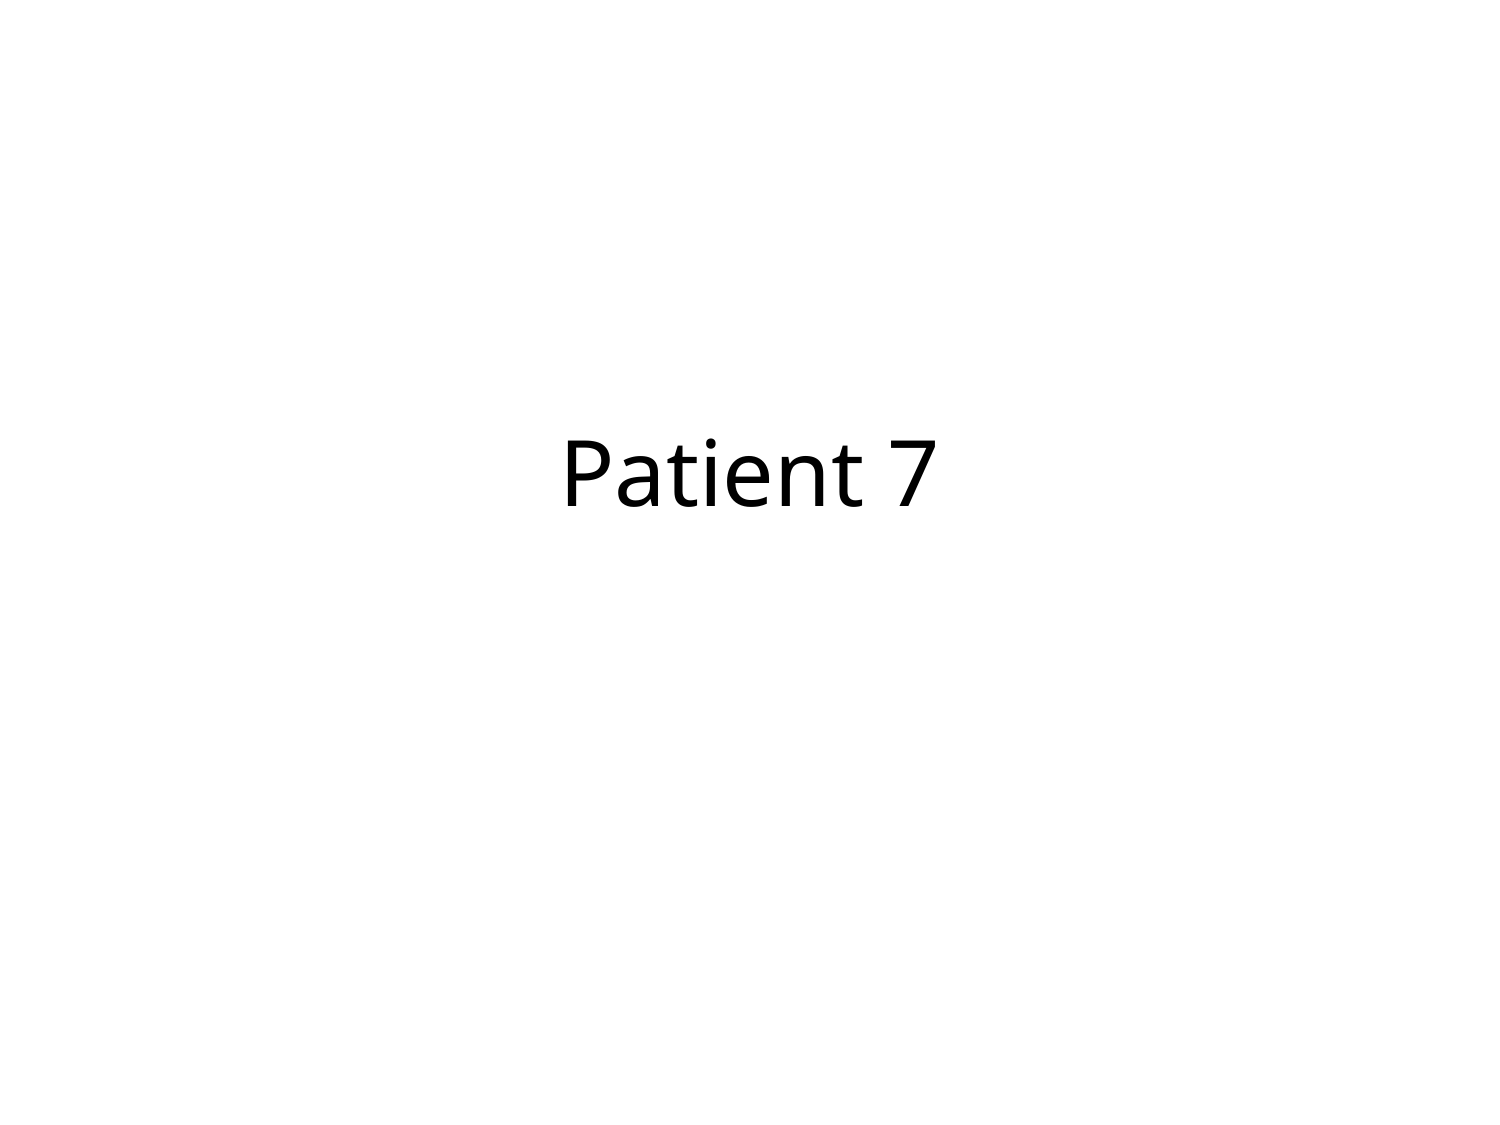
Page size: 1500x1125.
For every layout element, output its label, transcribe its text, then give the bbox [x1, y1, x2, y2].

title Patient 7 [112, 349, 1388, 591]
